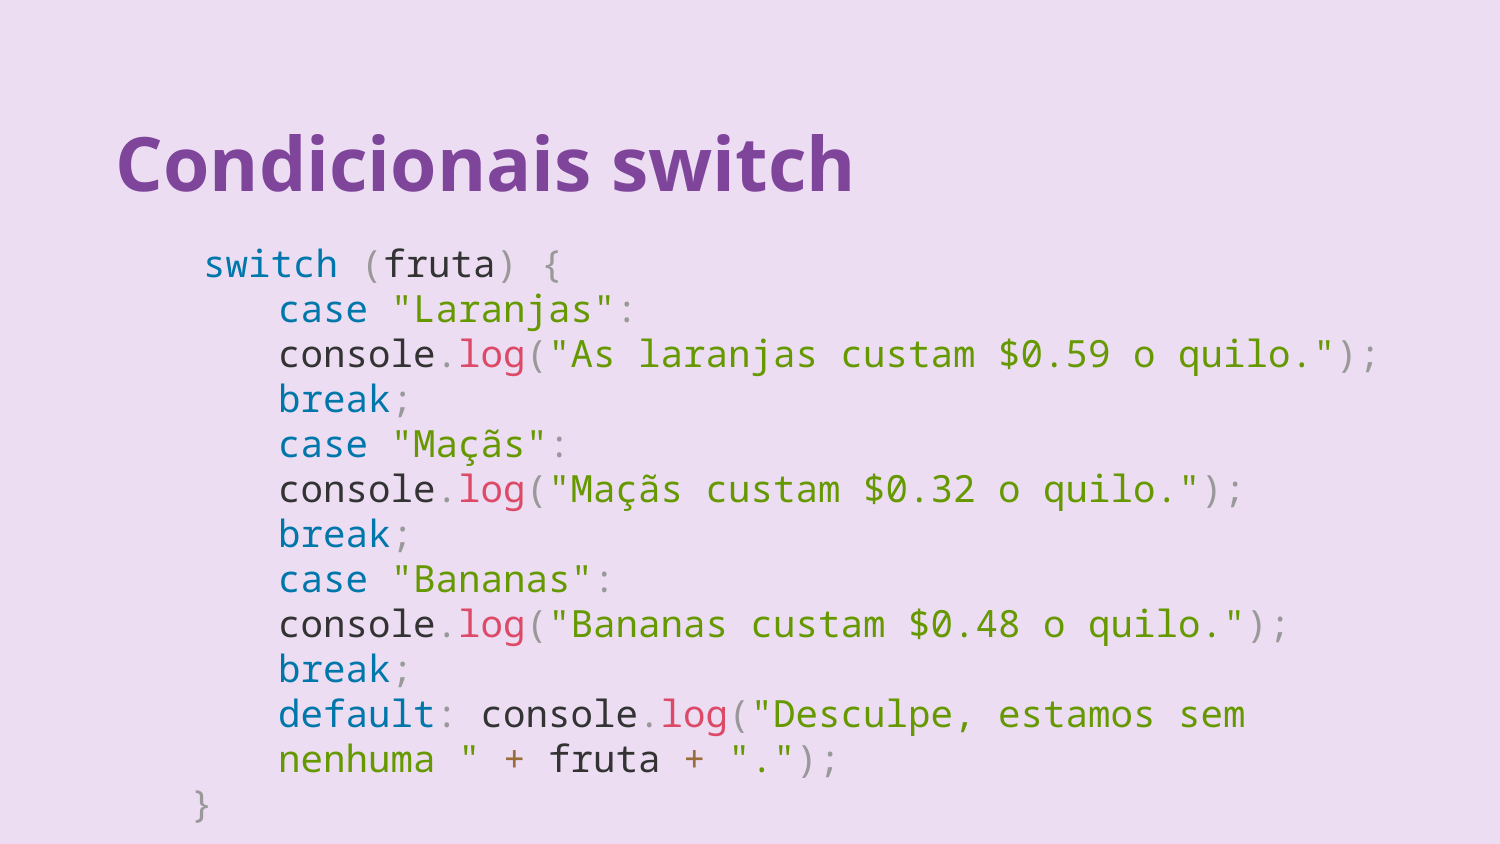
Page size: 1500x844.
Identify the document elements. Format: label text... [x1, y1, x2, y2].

list Condicionais switch switch (fruta) { case "Laranjas": console.log("As laranjas custam $0.59 o quilo."); break; case "Maçãs": console.log("Maçãs custam $0.32 o quilo."); break; case "Bananas": console.log("Bananas custam $0.48 o quilo."); break; default: console.log("Desculpe, estamos sem nenhuma " + fruta + "."); } [100, 87, 1441, 835]
